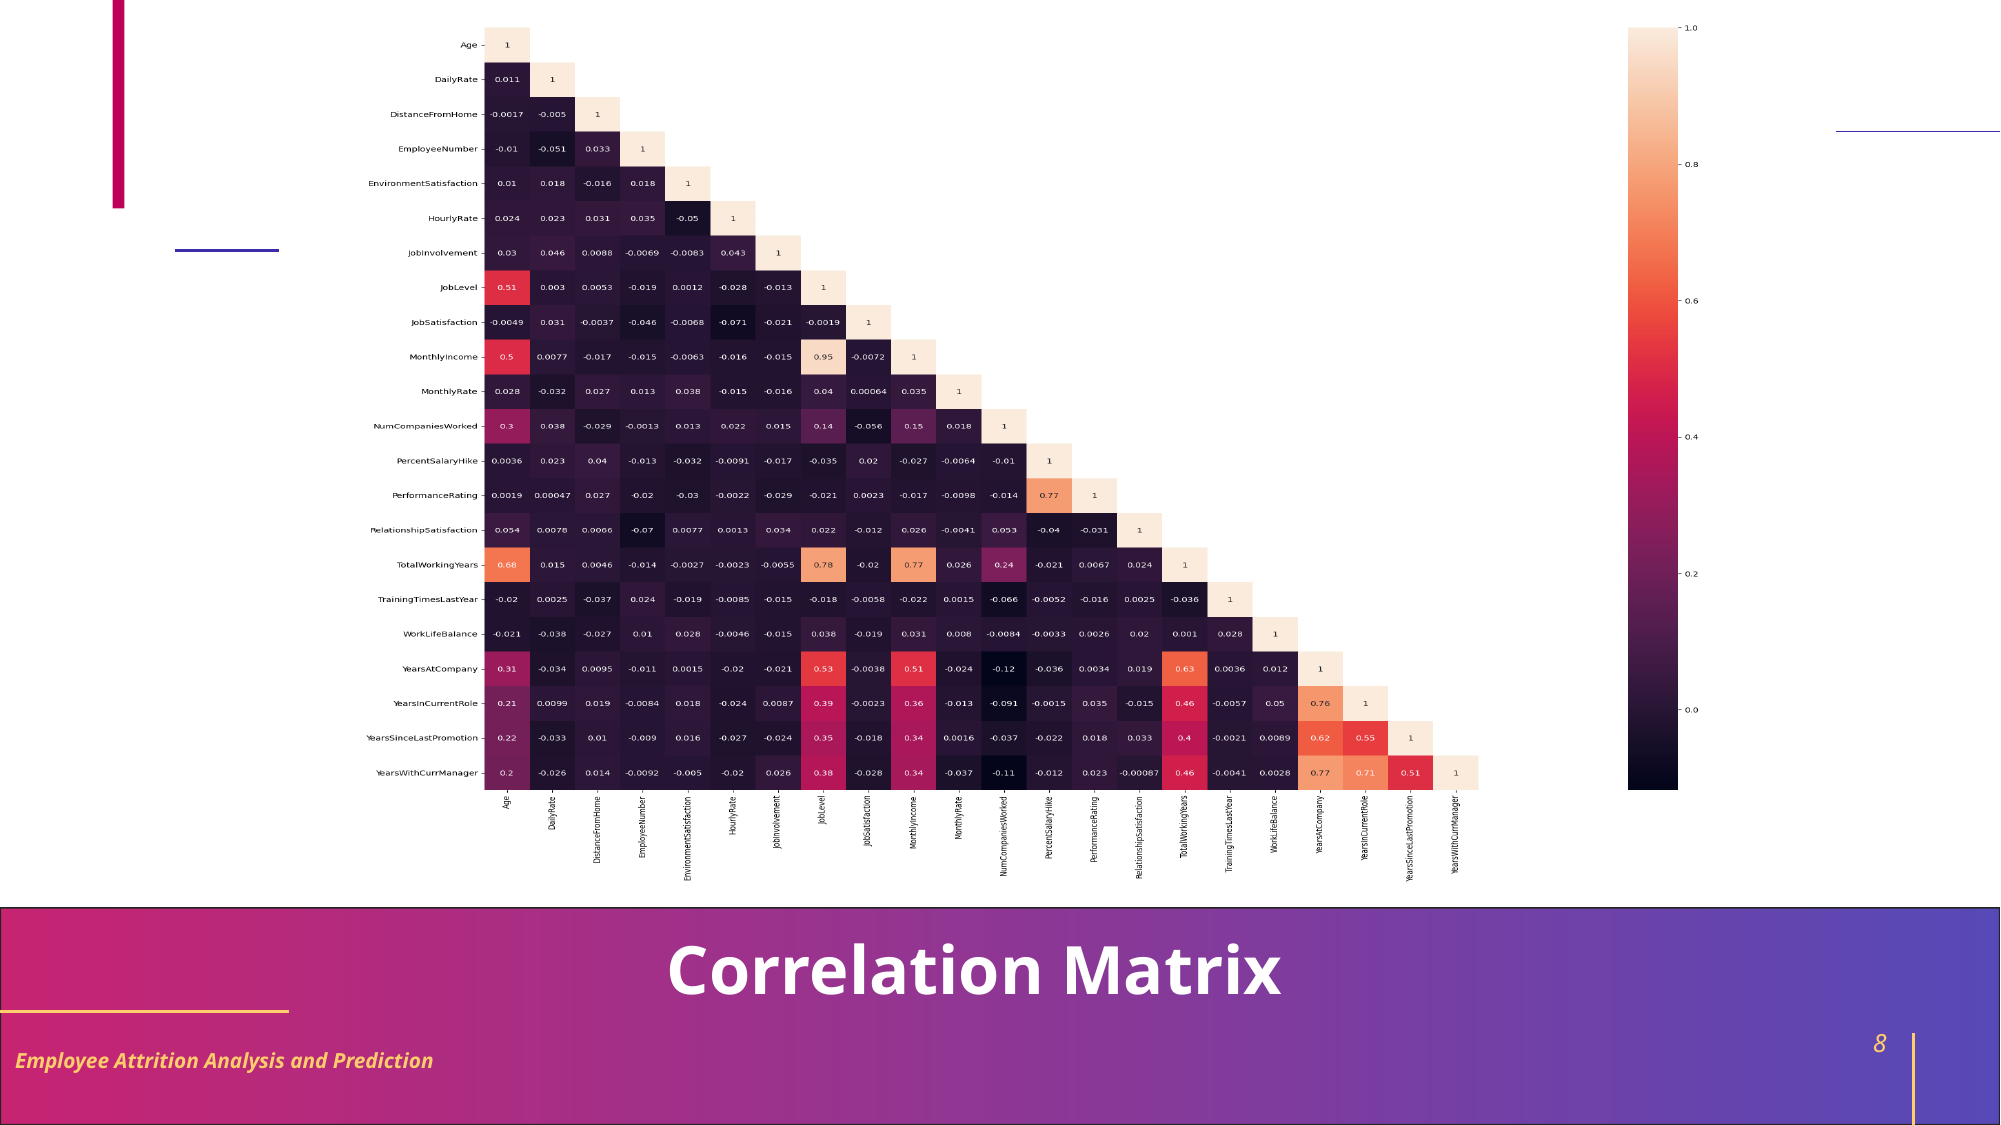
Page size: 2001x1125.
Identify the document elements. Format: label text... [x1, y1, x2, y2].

slide_number 8 [1451, 1015, 1902, 1075]
picture [359, 20, 1704, 886]
footer Employee Attrition Analysis and Prediction [0, 1044, 535, 1105]
text_box Correlation Matrix [651, 920, 1773, 1016]
